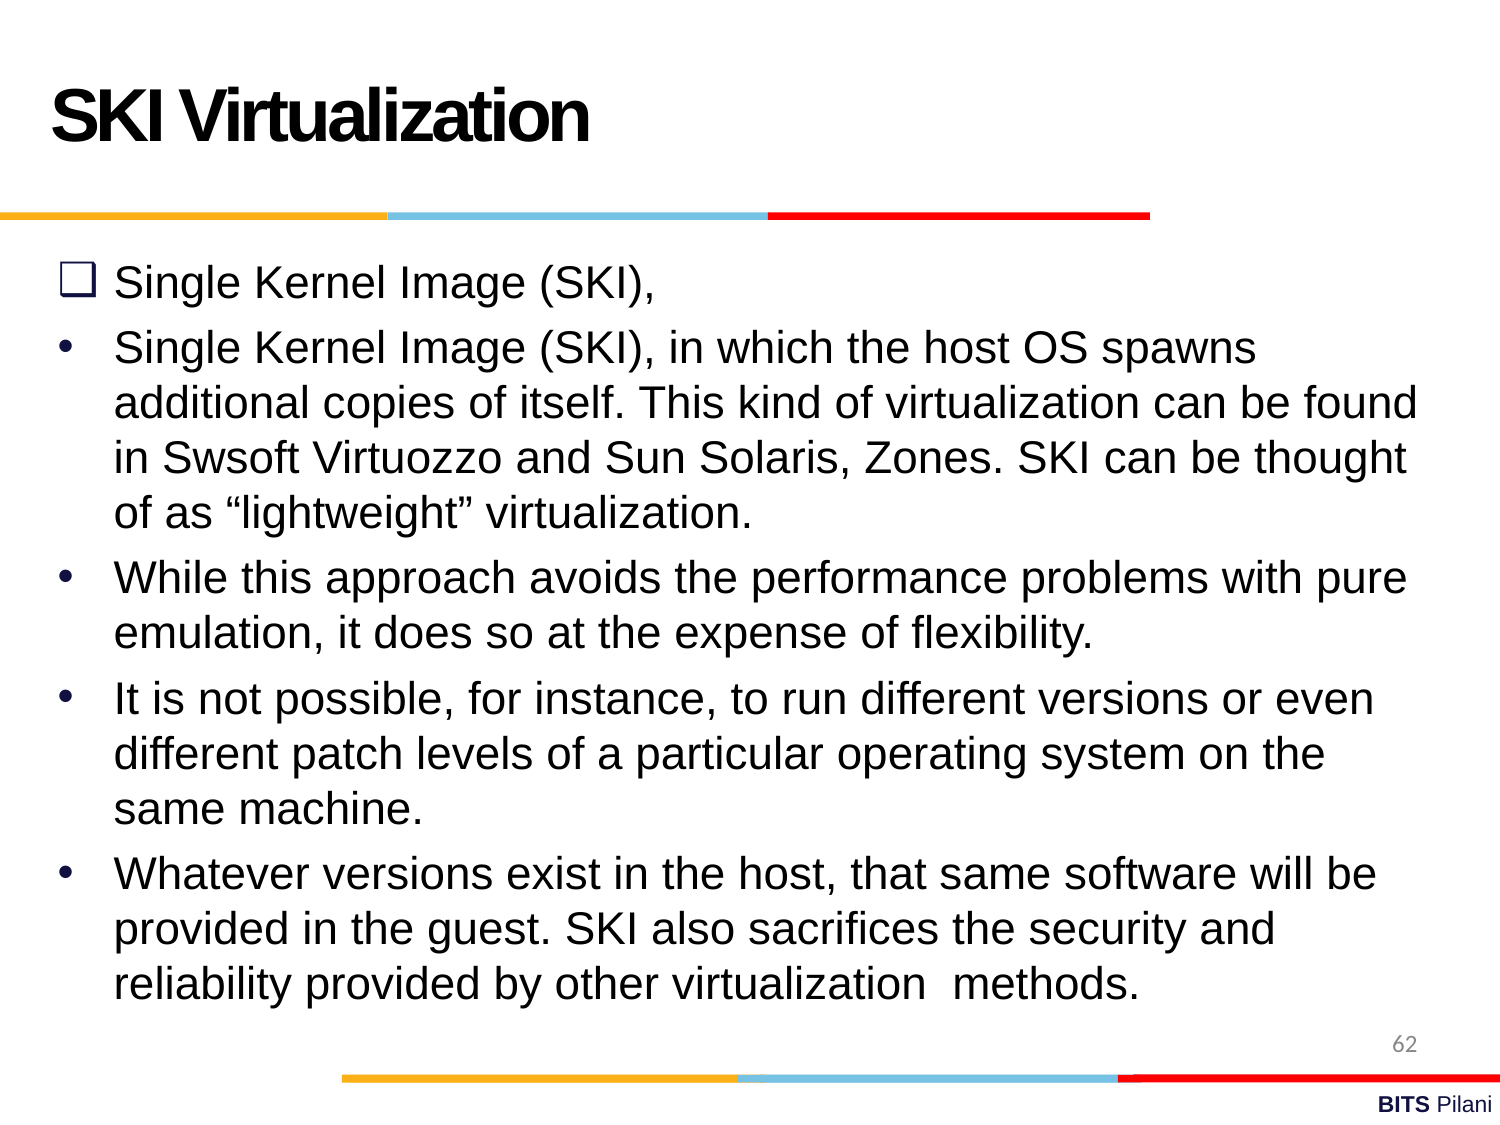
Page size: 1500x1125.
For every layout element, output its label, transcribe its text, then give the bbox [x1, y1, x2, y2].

text_box SKI Virtualization [49, 24, 1088, 213]
slide_number 62 [1074, 1011, 1426, 1074]
list Single Kernel Image (SKI), Single Kernel Image (SKI), in which the host OS spawns additional copies of itself. This kind of virtualization can be found in Swsoft Virtuozzo and Sun Solaris, Zones. SKI can be thought of as “lightweight” virtualization. While this approach avoids the performance problems with pure emulation, it does so at the expense of flexibility. It is not possible, for instance, to run different versions or even different patch levels of a particular operating system on the same machine. Whatever versions exist in the host, that same software will be provided in the guest. SKI also sacrifices the security and reliability provided by other virtualization methods. [49, 244, 1438, 1039]
